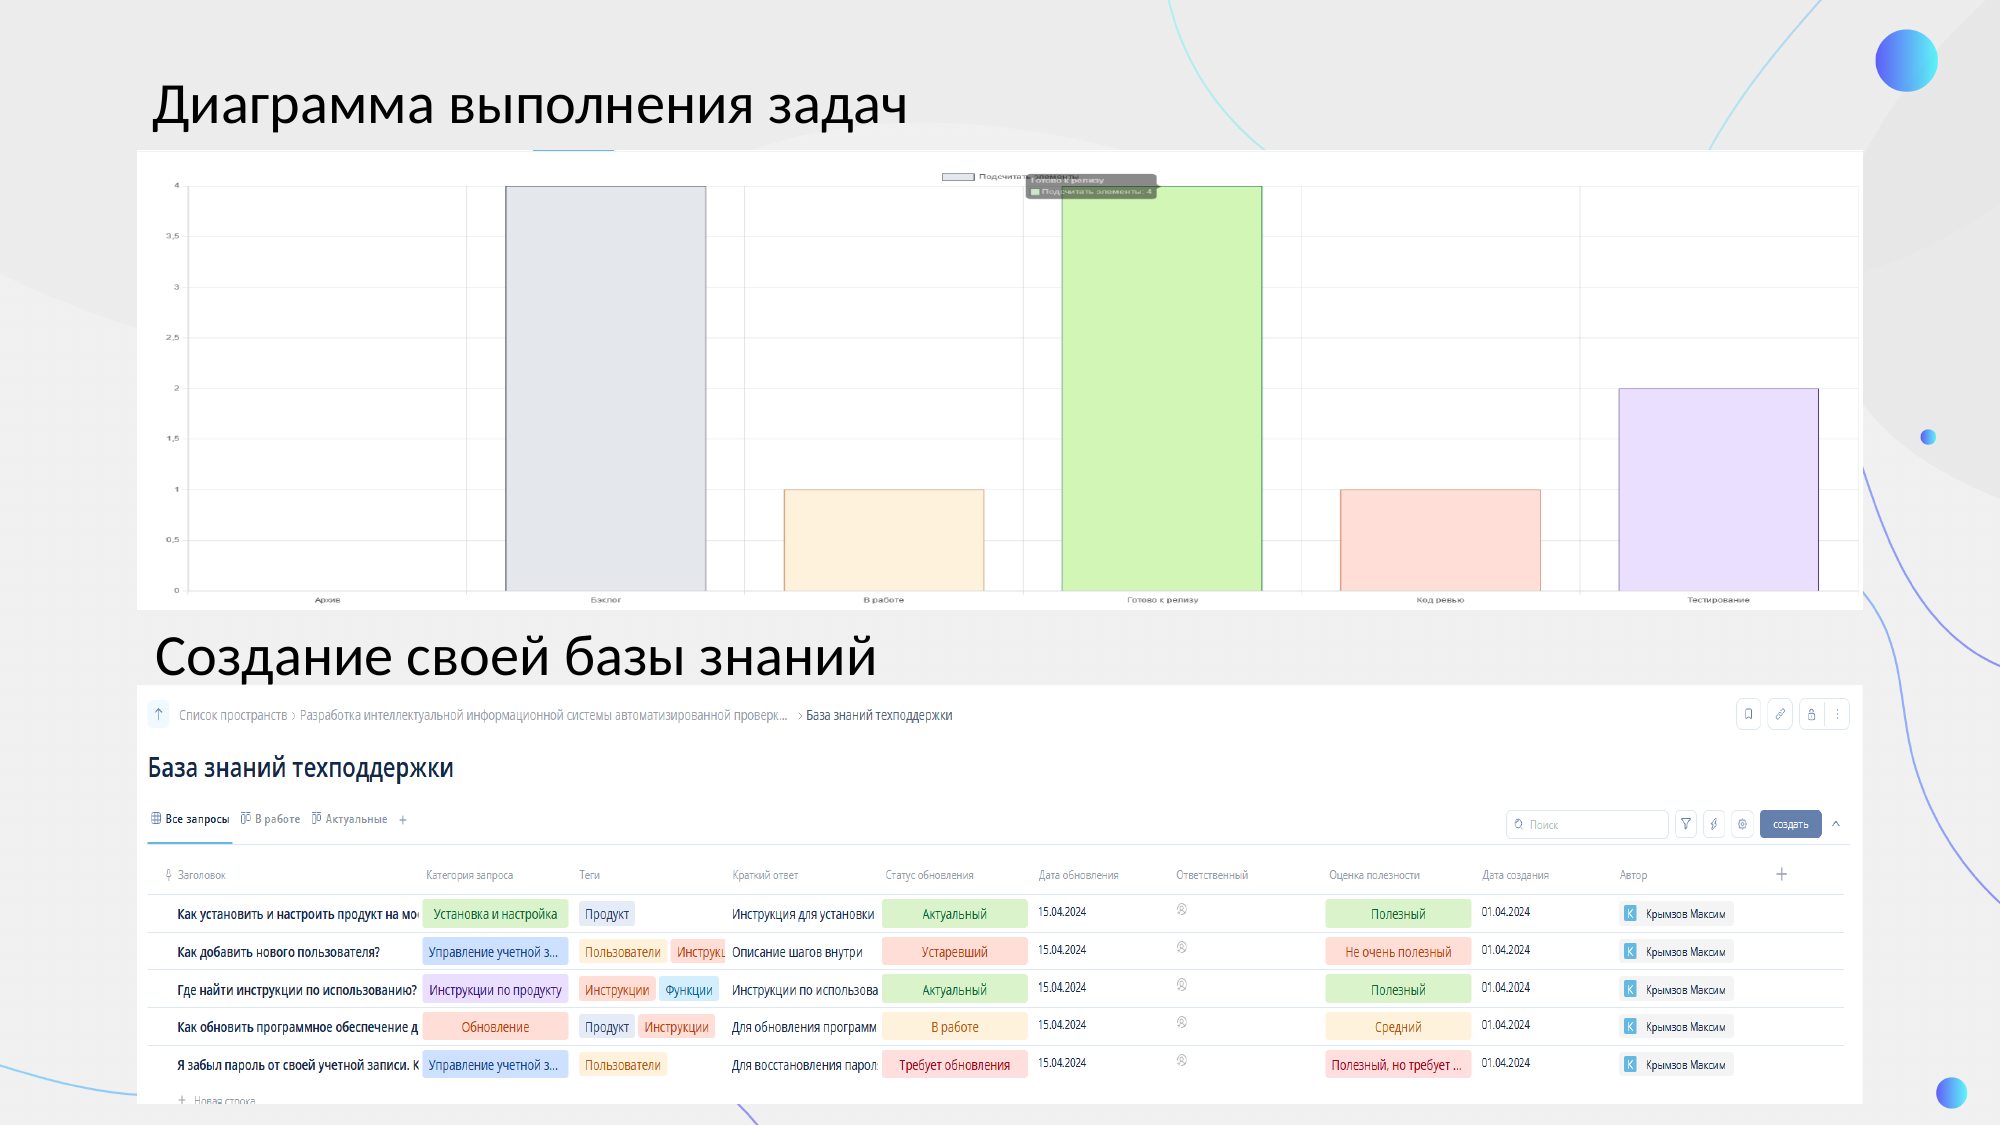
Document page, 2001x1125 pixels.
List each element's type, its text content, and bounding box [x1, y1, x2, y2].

text_box Создание своей базы знаний [140, 610, 894, 685]
title Диаграмма выполнения задач [137, 21, 1863, 150]
picture [0, 0, 2000, 1125]
